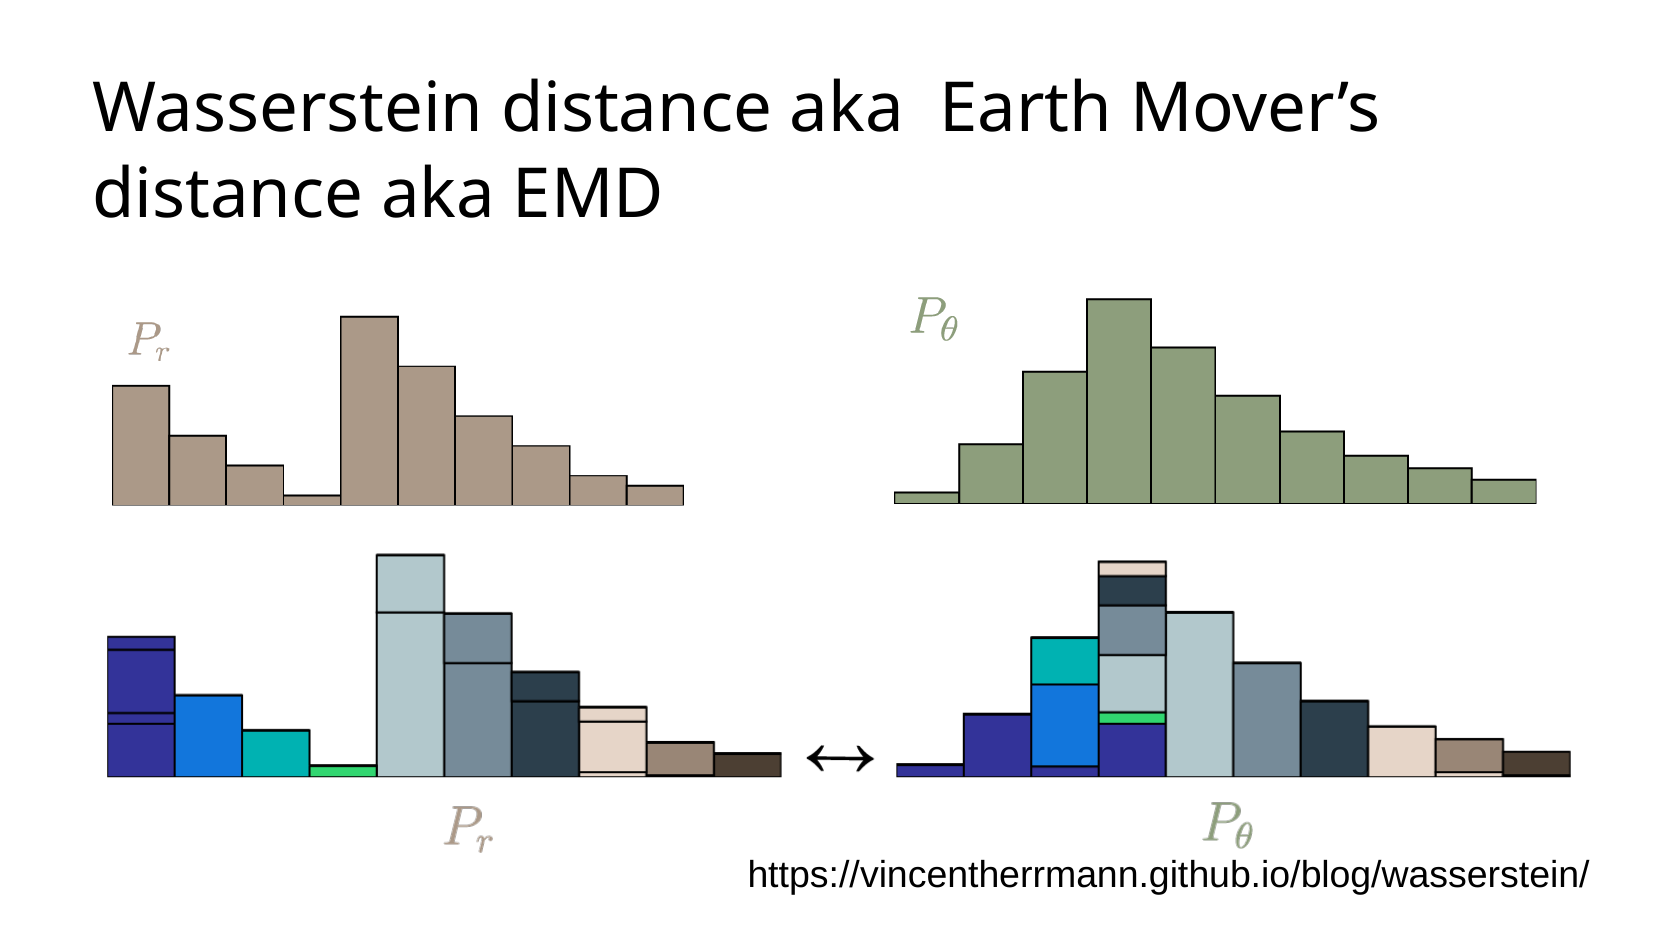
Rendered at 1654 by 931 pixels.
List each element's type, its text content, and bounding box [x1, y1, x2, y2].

picture [74, 254, 1605, 868]
text_box https://vincentherrmann.github.io/blog/wasserstein/ [732, 868, 1605, 900]
title Wasserstein distance aka Earth Mover’s distance aka EMD [77, 51, 1579, 155]
